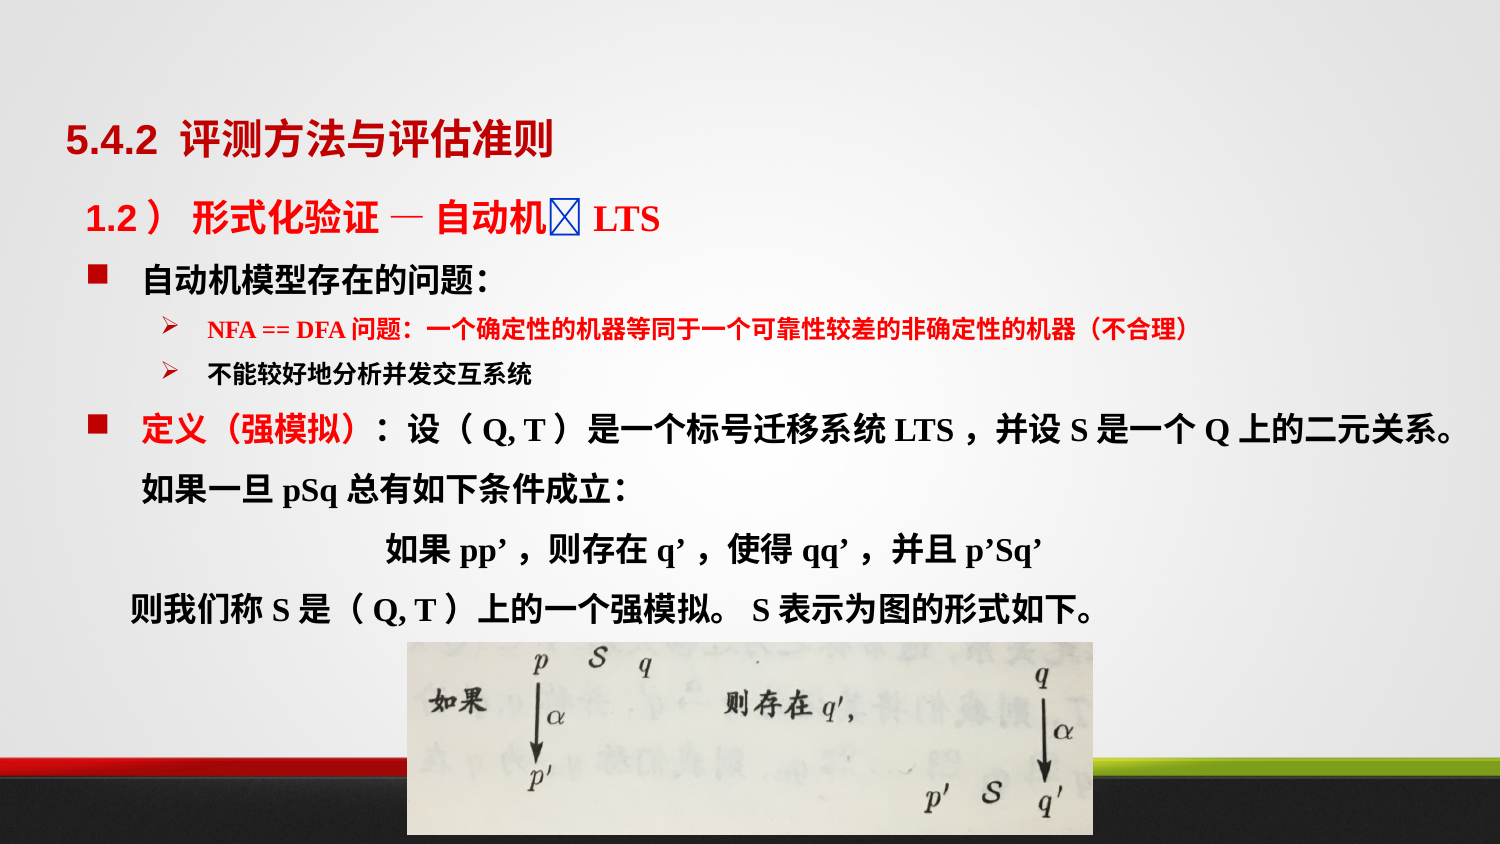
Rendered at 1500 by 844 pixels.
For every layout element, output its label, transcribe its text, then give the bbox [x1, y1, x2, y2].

text_box 5.4.2 评测方法与评估准则 [46, 105, 575, 164]
picture [0, 0, 1500, 844]
